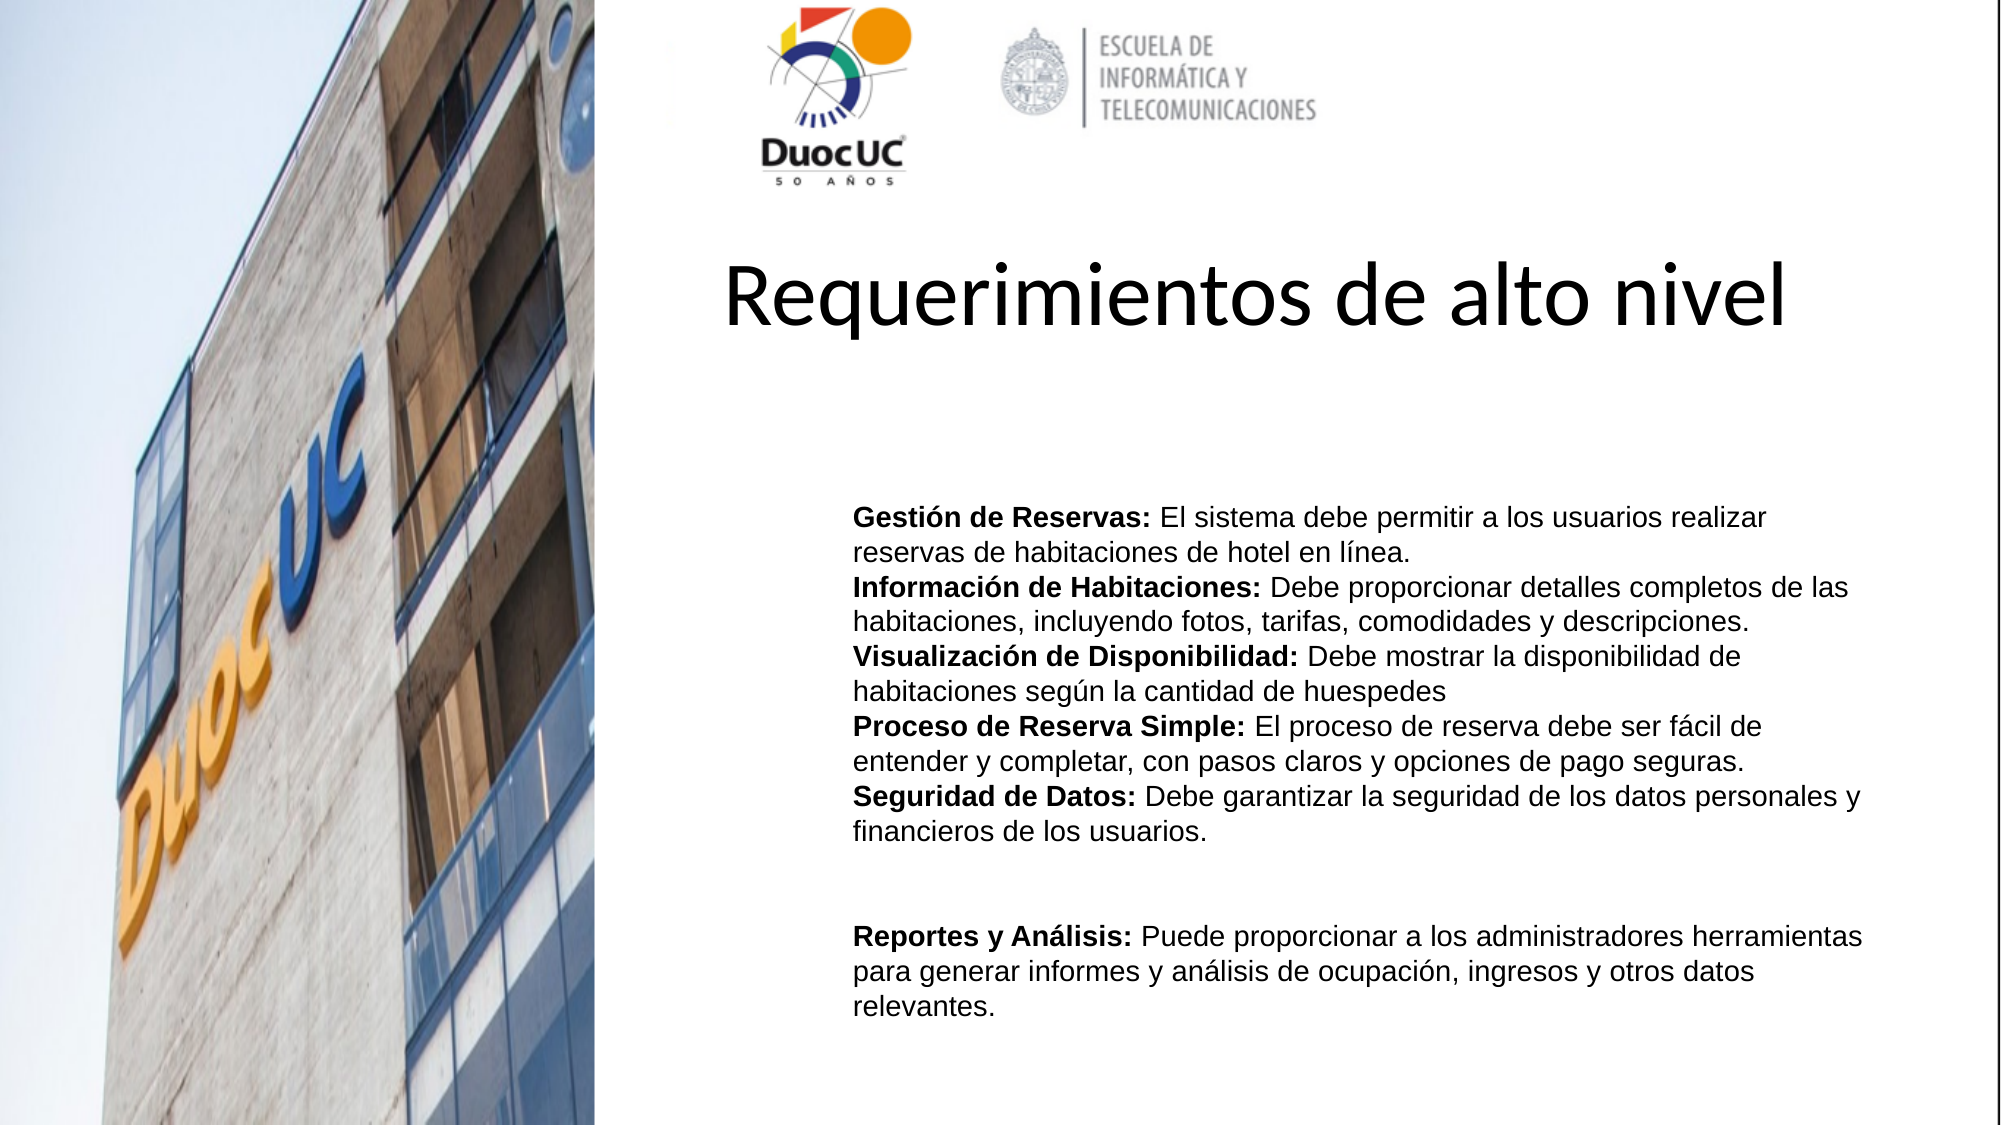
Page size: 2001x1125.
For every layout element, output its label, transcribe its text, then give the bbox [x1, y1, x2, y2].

text_box Gestión de Reservas: El sistema debe permitir a los usuarios realizar reservas de habitaciones de hotel en línea. Información de Habitaciones: Debe proporcionar detalles completos de las habitaciones, incluyendo fotos, tarifas, comodidades y descripciones. Visualización de Disponibilidad: Debe mostrar la disponibilidad de habitaciones según la cantidad de huespedes Proceso de Reserva Simple: El proceso de reserva debe ser fácil de entender y completar, con pasos claros y opciones de pago seguras. Seguridad de Datos: Debe garantizar la seguridad de los datos personales y financieros de los usuarios. Reportes y Análisis: Puede proporcionar a los administradores herramientas para generar informes y análisis de ocupación, ingresos y otros datos relevantes. [838, 490, 1894, 1030]
picture [0, 0, 2001, 1125]
title Requerimientos de alto nivel [708, 227, 2000, 365]
